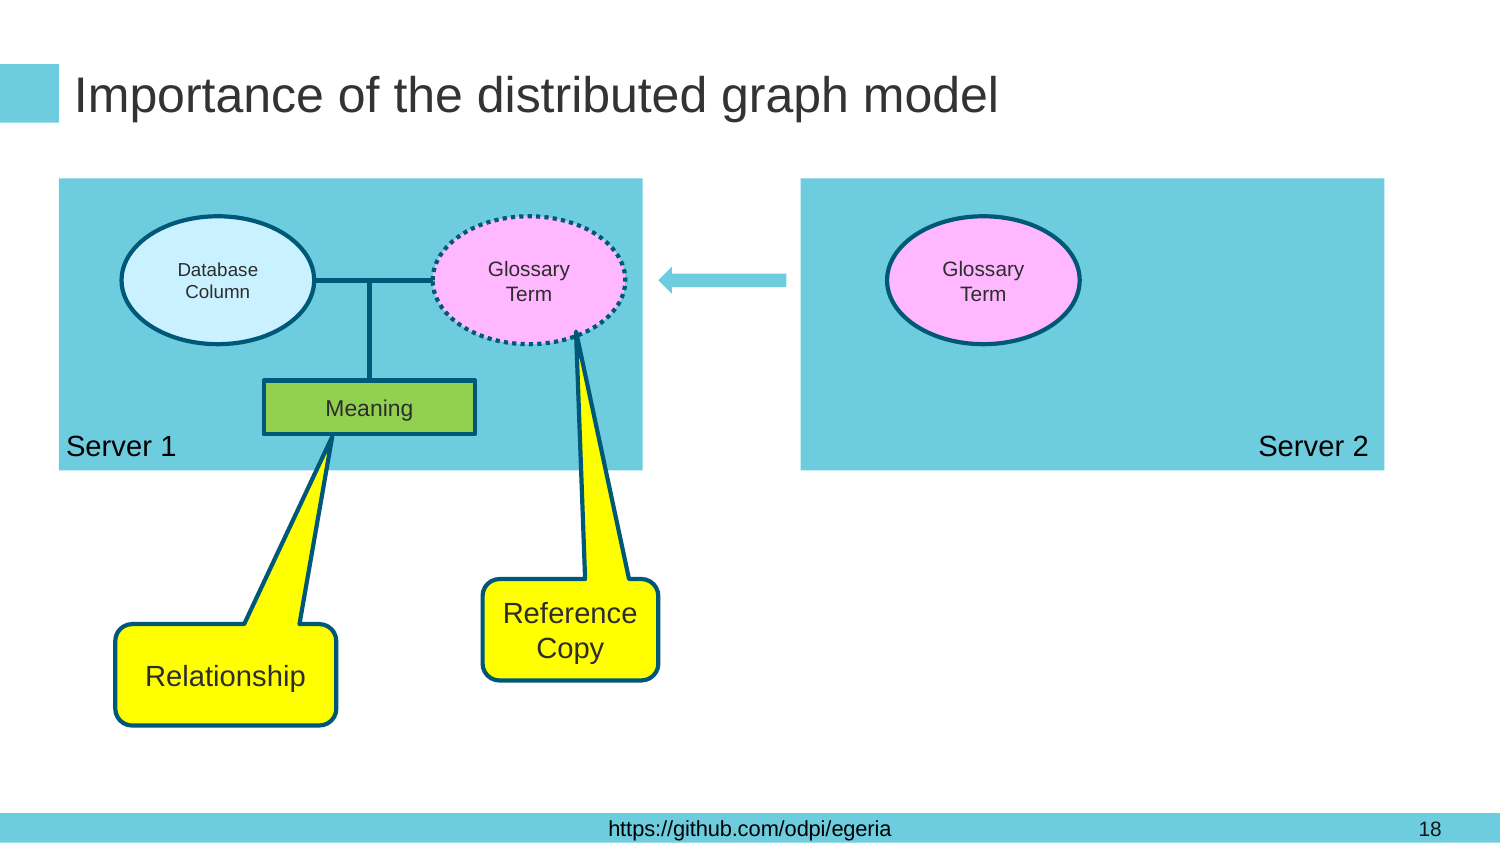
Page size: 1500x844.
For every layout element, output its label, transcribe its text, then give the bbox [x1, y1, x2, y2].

slide_number 18 [1403, 813, 1494, 843]
text_box Glossary Term [430, 214, 628, 347]
text_box Server 2 [1243, 420, 1385, 470]
text_box Server 1 [51, 420, 192, 470]
text_box [656, 264, 789, 296]
title Importance of the distributed graph model [58, 47, 1449, 141]
text_box [57, 176, 645, 472]
text_box Meaning [262, 378, 477, 436]
text_box Database Column [119, 214, 317, 347]
text_box Glossary Term [884, 214, 1082, 347]
text_box Reference Copy [480, 329, 661, 683]
text_box Relationship [113, 434, 339, 728]
text_box [799, 176, 1386, 472]
